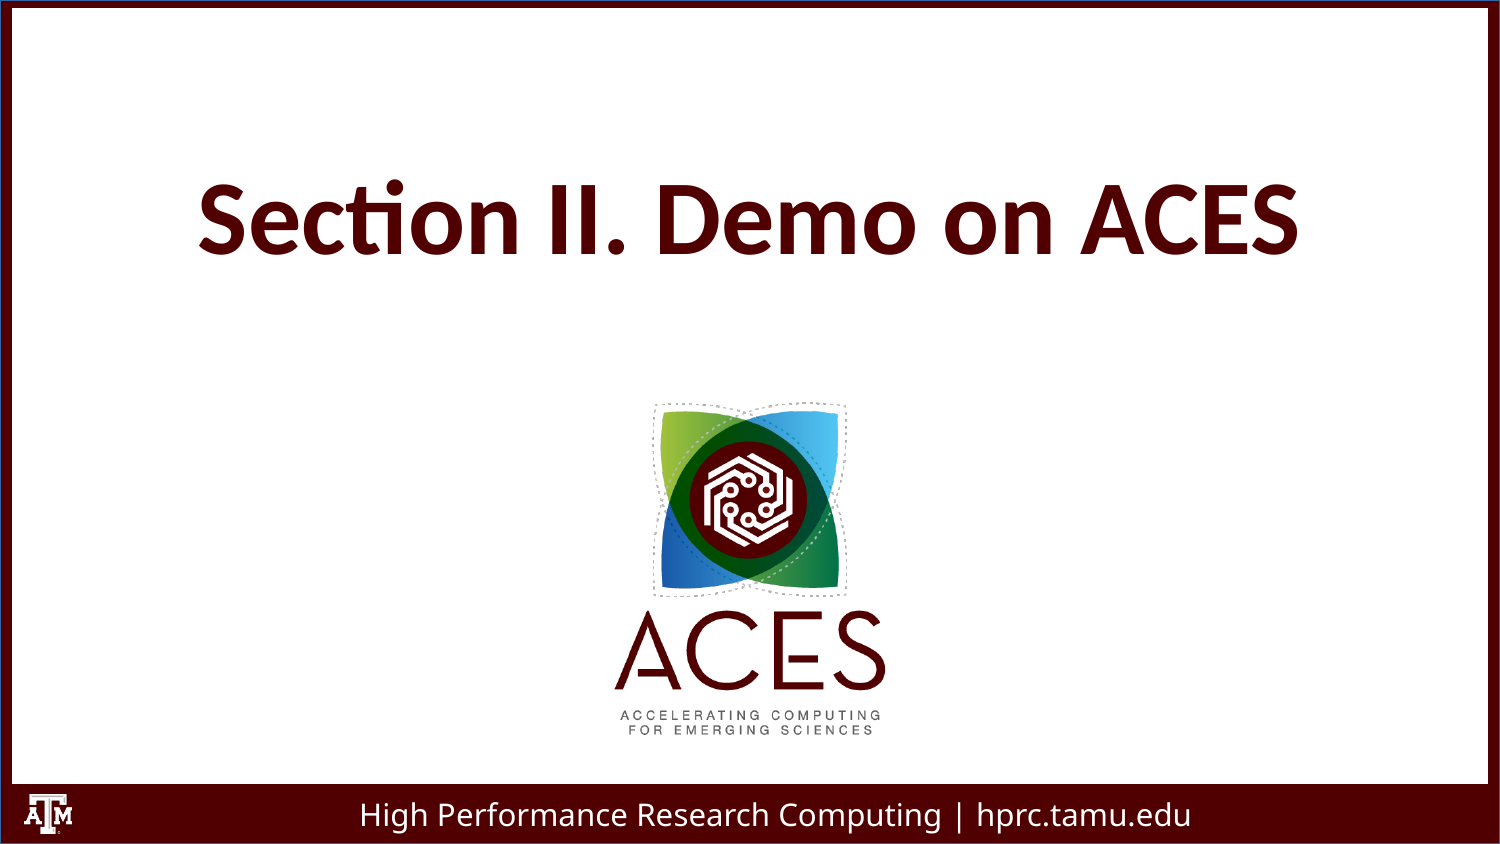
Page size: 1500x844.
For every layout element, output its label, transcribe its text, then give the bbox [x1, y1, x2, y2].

picture [0, 8, 1488, 844]
text_box Section II. Demo on ACES [118, 131, 1381, 276]
